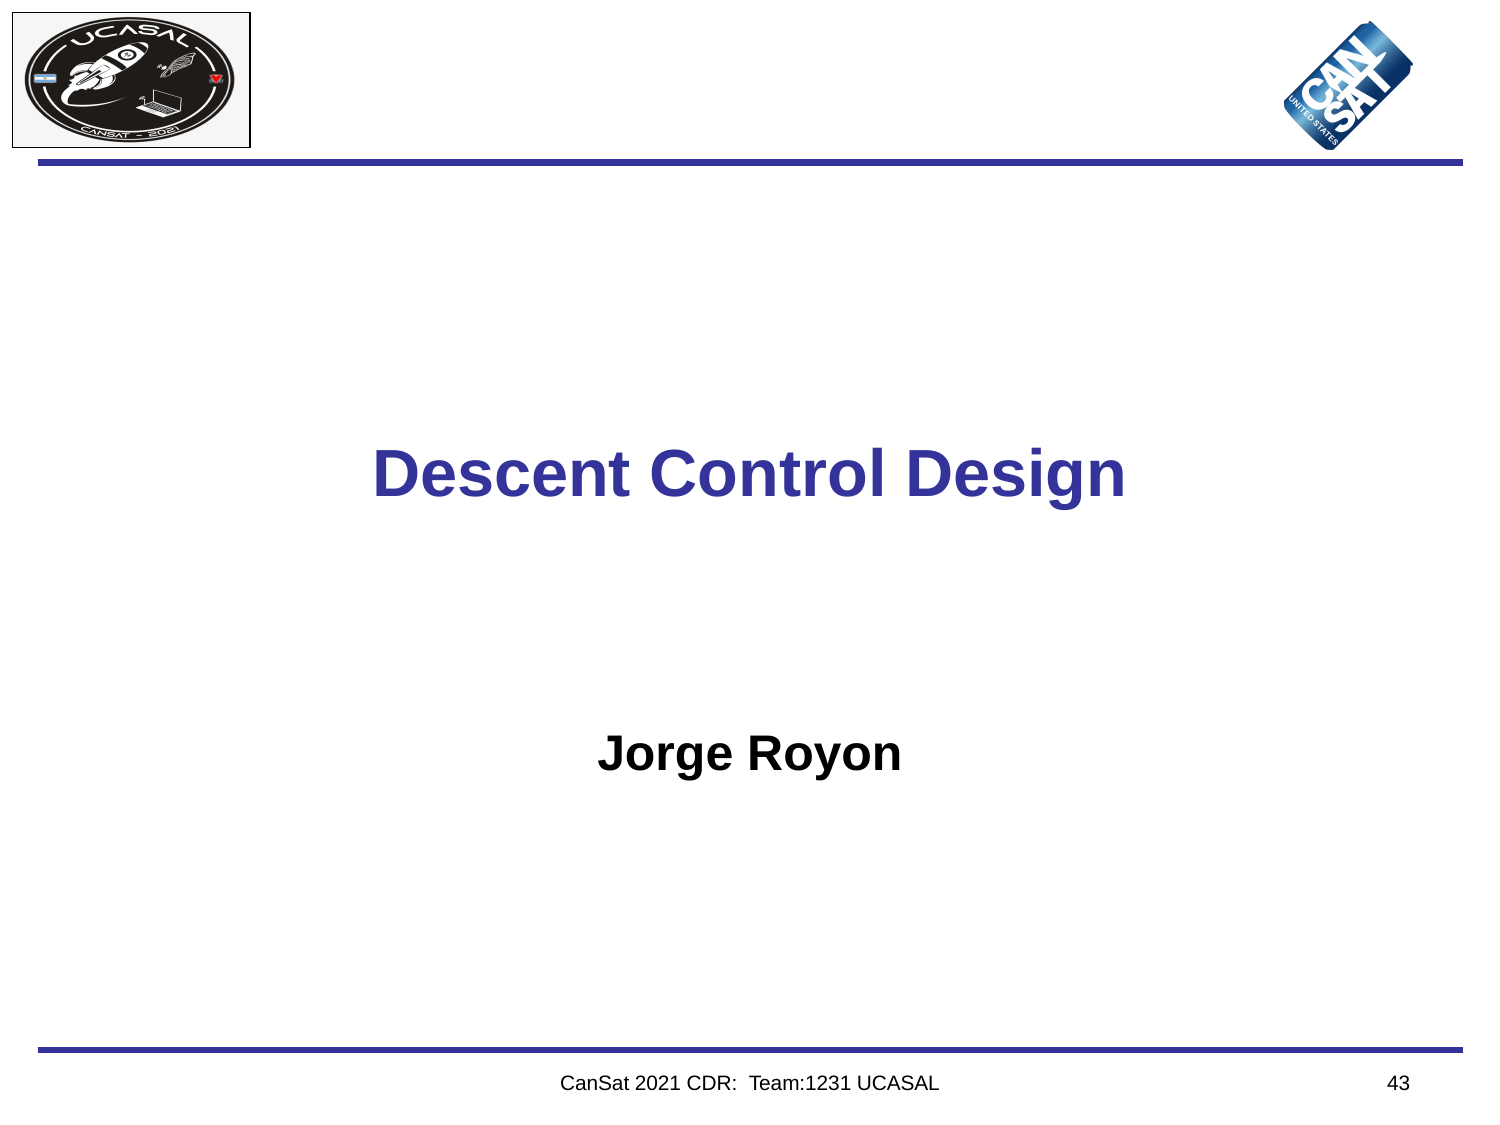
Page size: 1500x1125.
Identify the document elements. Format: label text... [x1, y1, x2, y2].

title Descent Control Design [112, 349, 1388, 591]
picture [1284, 21, 1413, 150]
subtitle Jorge Royon [225, 712, 1275, 925]
slide_number ‹#› [1312, 1062, 1425, 1104]
picture [13, 13, 249, 147]
footer CanSat 2021 CDR: Team:1231 UCASAL [450, 1062, 1050, 1103]
